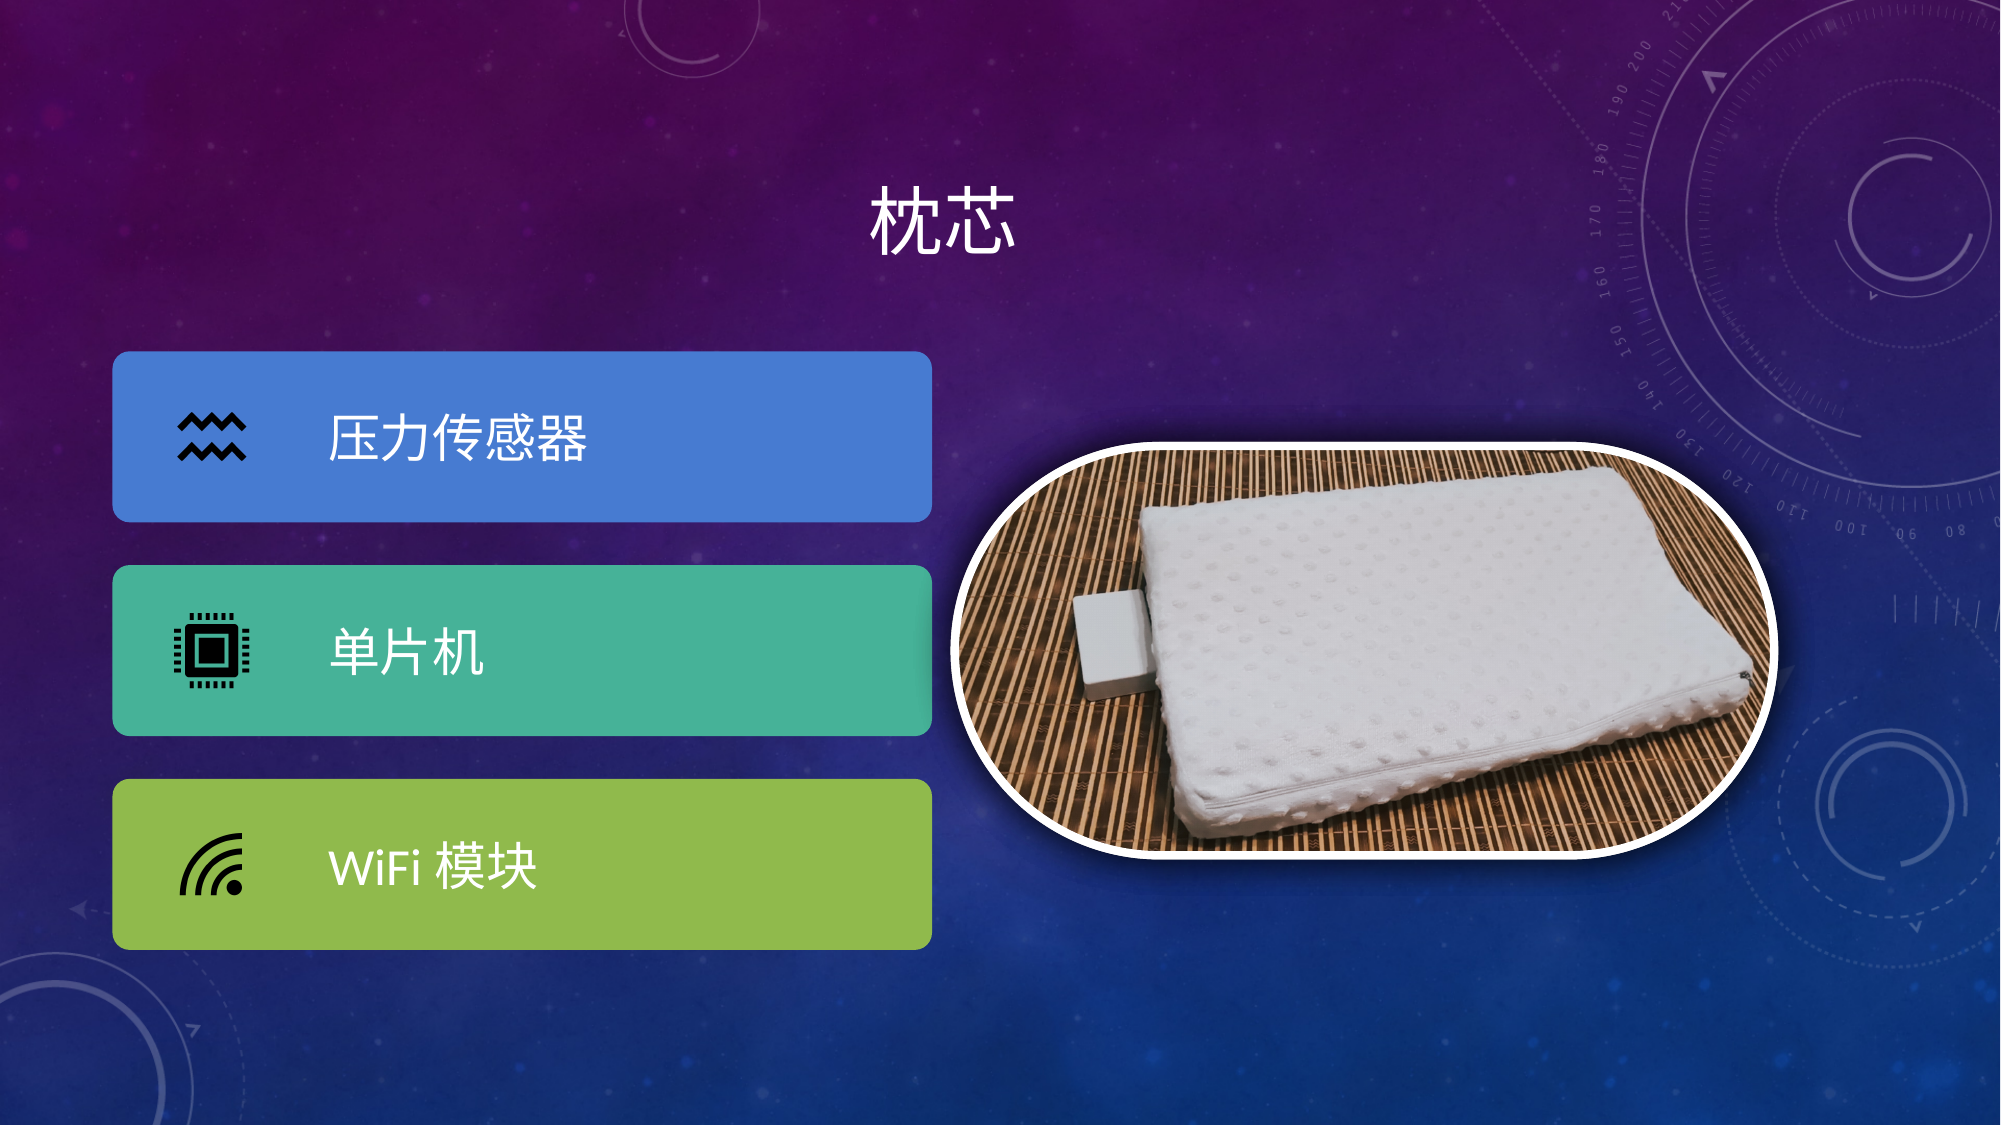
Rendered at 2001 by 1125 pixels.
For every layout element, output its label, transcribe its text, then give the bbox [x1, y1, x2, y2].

title 枕芯 [112, 99, 1775, 339]
picture [0, 0, 2001, 1125]
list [954, 445, 1775, 856]
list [112, 350, 933, 951]
